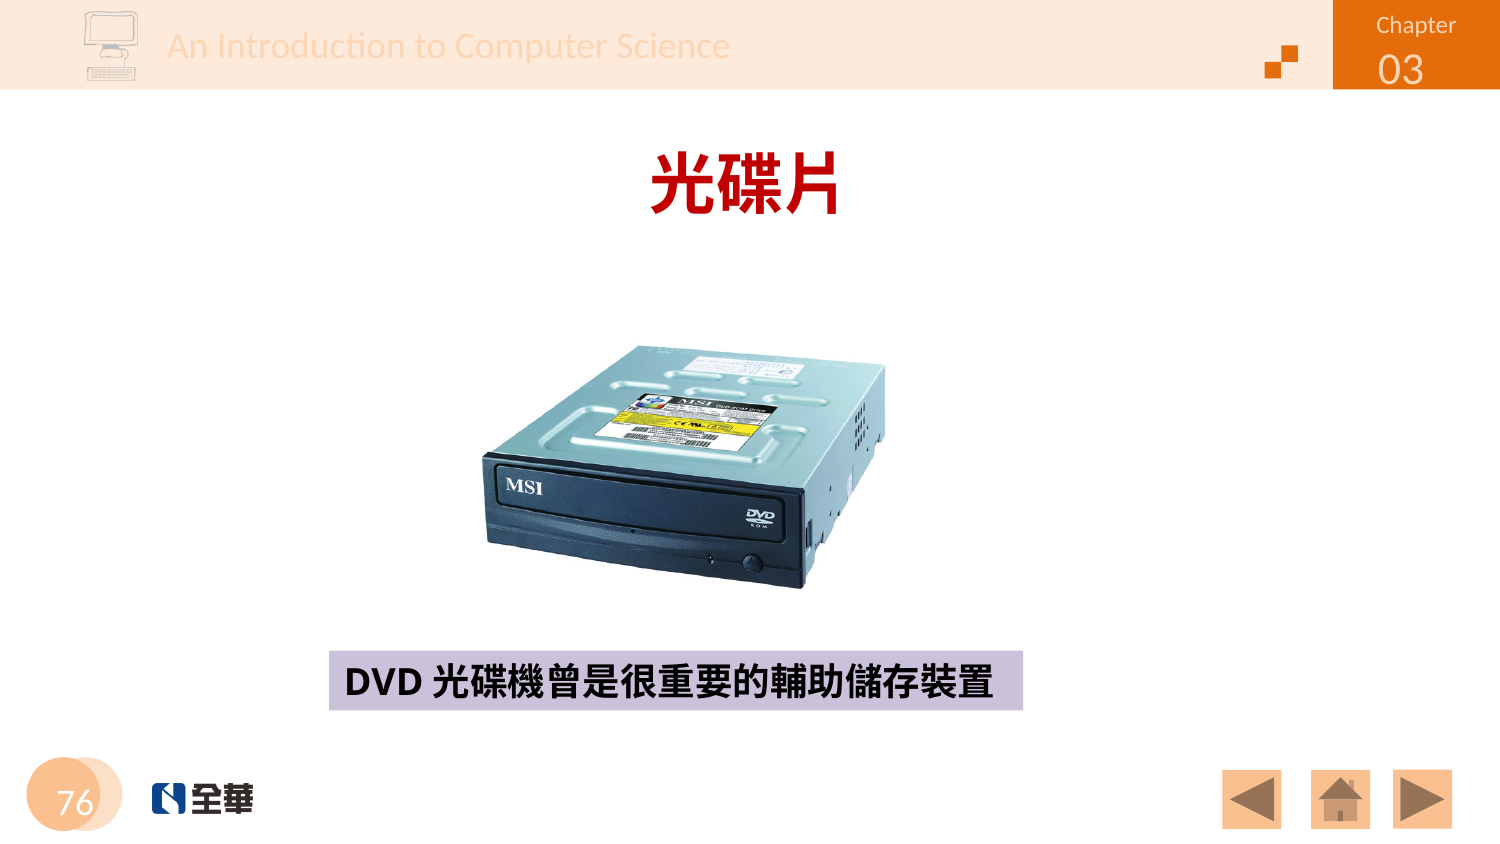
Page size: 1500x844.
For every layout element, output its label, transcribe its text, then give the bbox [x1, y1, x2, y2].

picture [476, 340, 891, 596]
text_box DVD光碟機曾是很重要的輔助儲存裝置 [329, 650, 1024, 711]
picture [84, 11, 138, 81]
title 光碟片 [75, 119, 1425, 245]
picture [152, 783, 253, 814]
